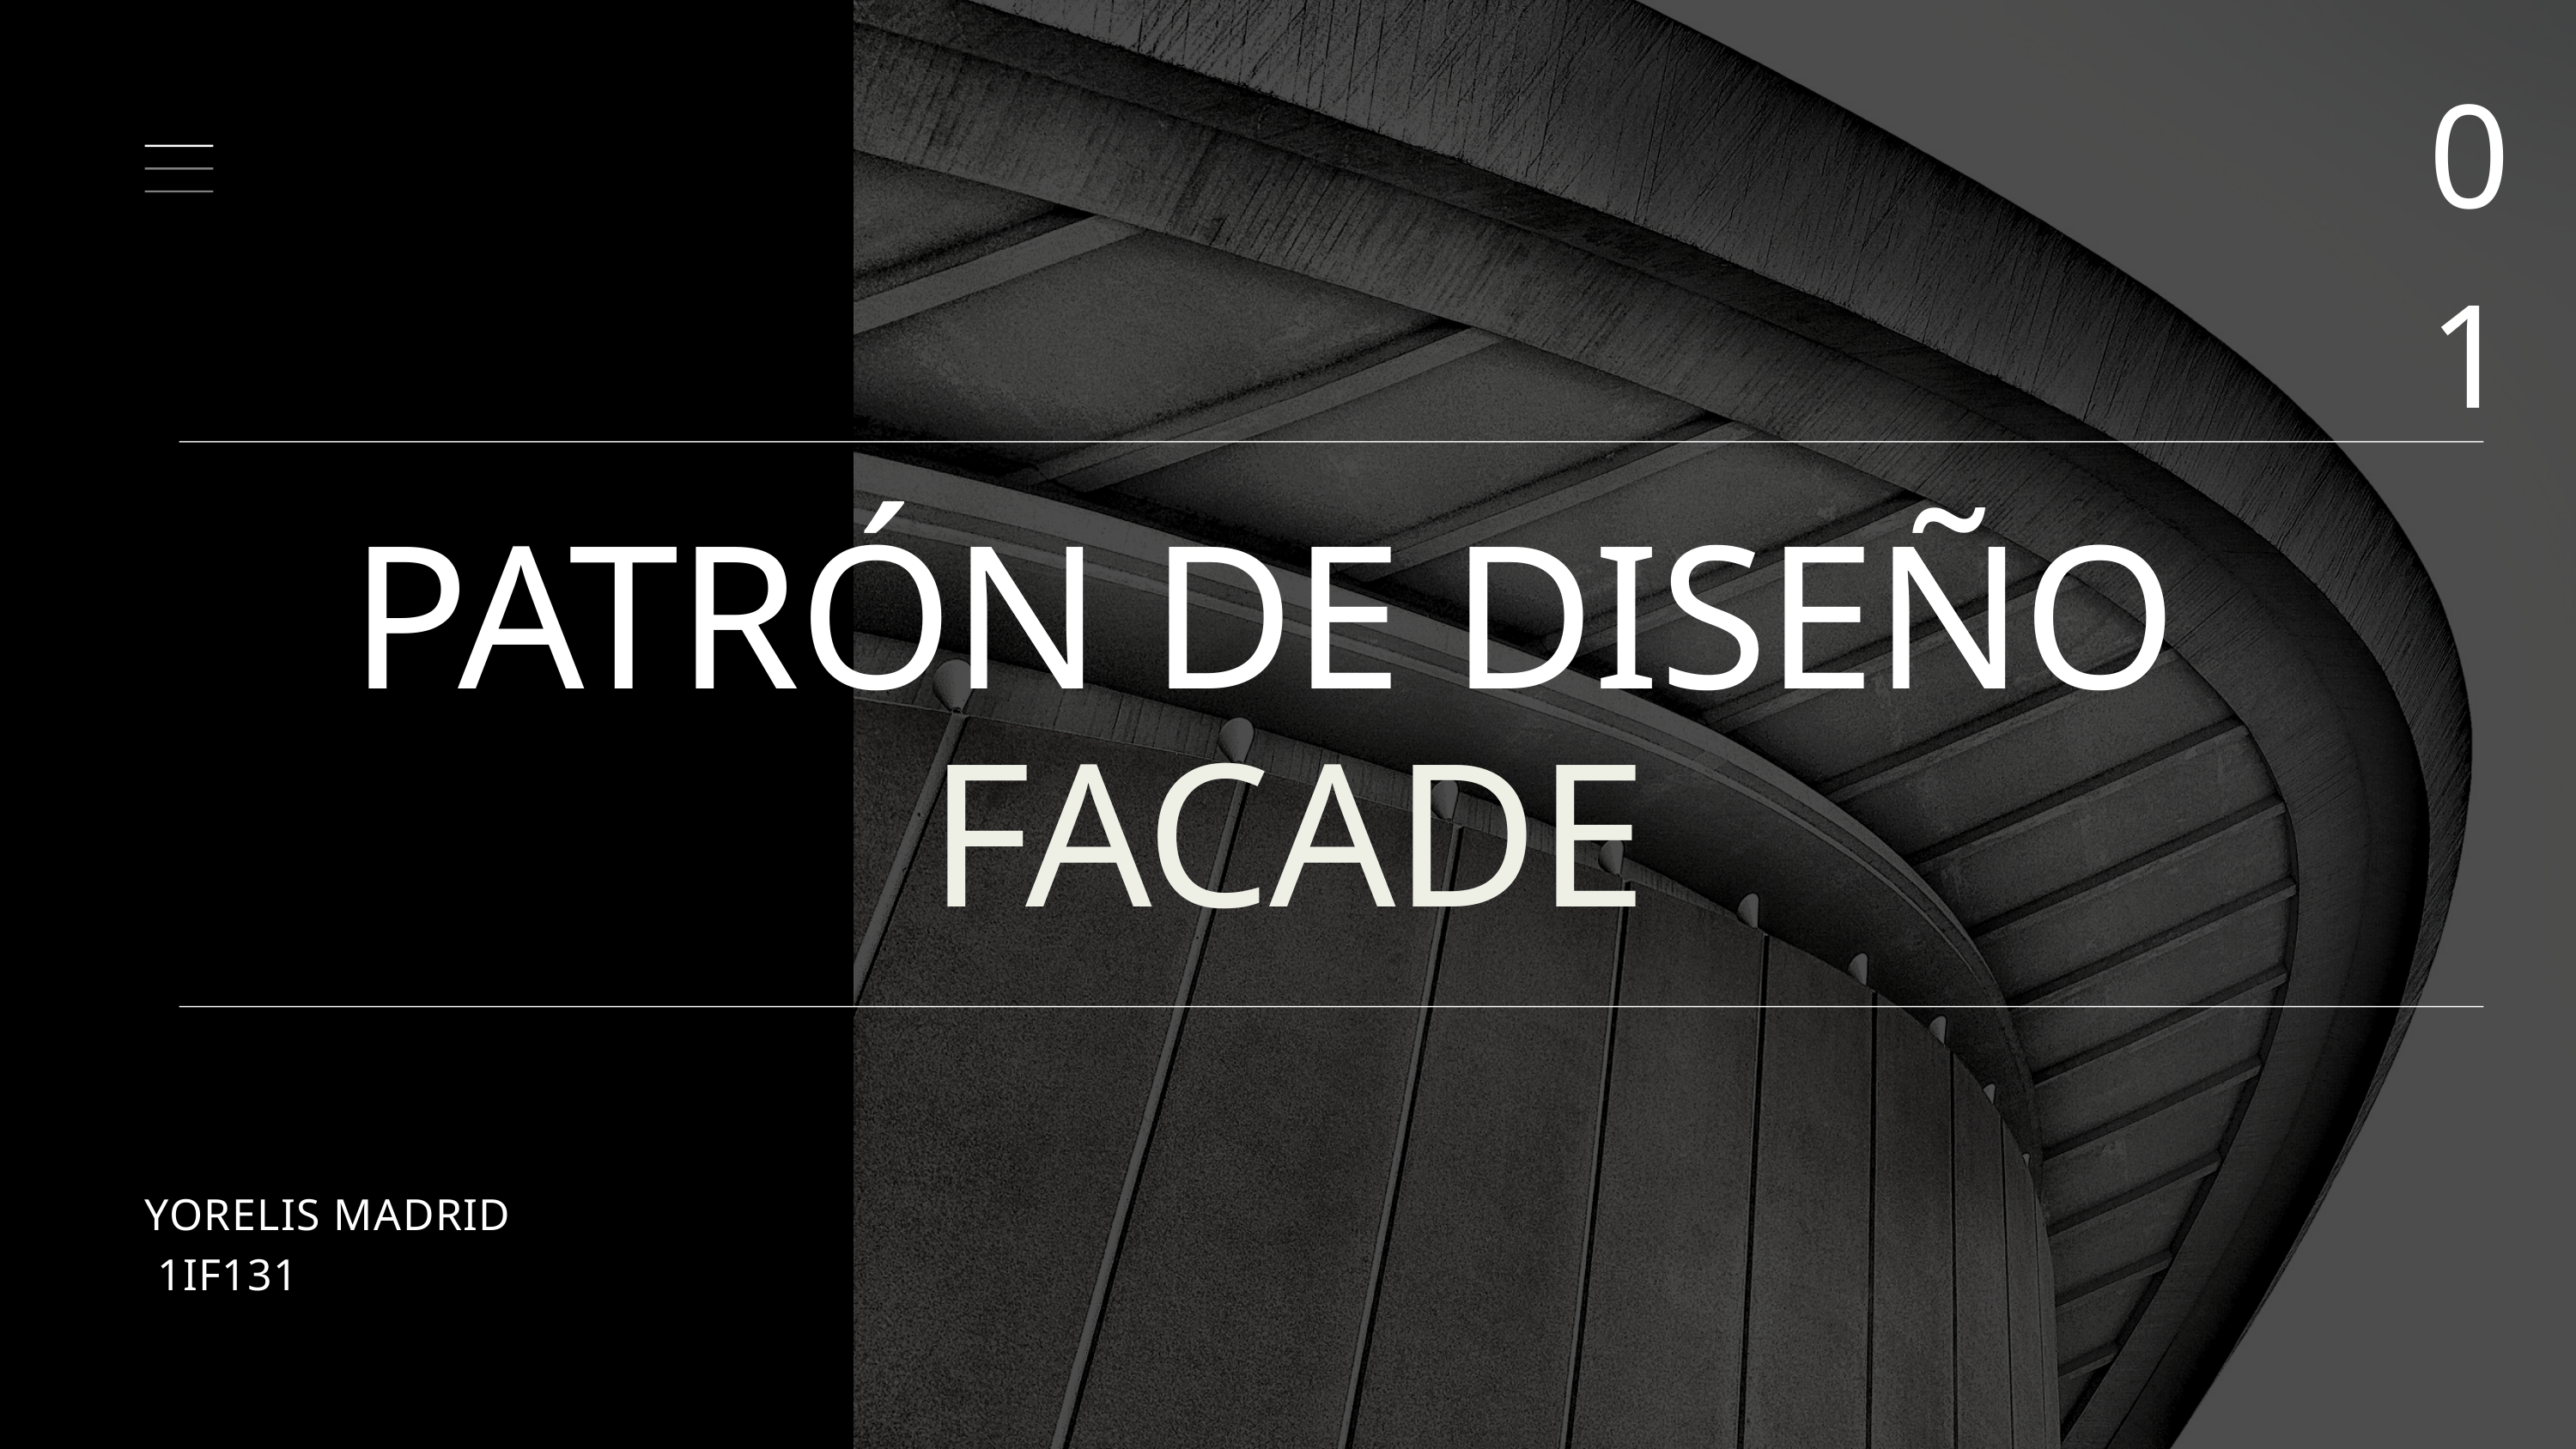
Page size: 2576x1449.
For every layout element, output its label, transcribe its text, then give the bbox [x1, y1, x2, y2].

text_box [144, 144, 214, 193]
text_box PATRÓN DE DISEÑO FACADE [21, 510, 2555, 948]
text_box YORELIS MADRID 1IF131 [144, 1179, 710, 1300]
text_box [854, 0, 2576, 1449]
text_box 01 [2351, 36, 2511, 438]
